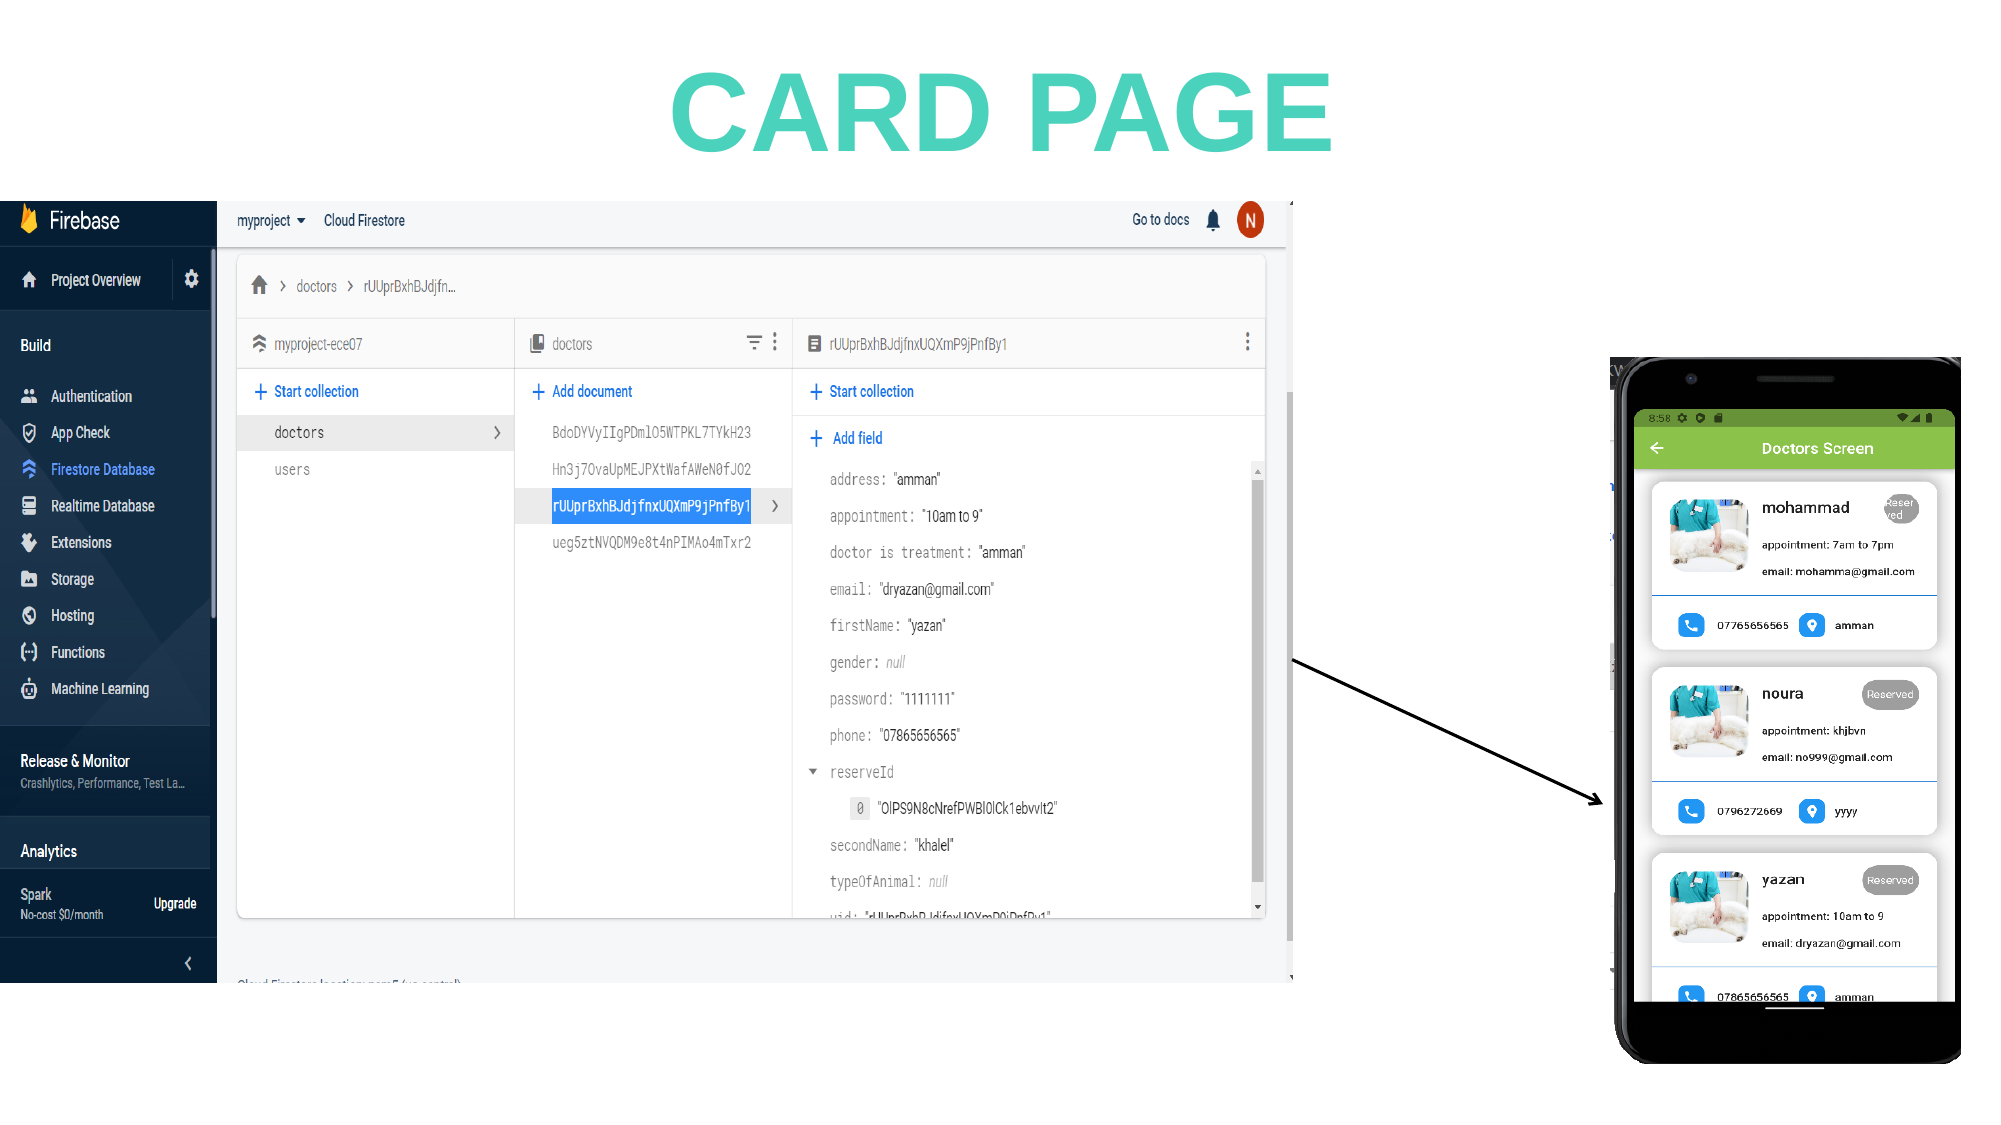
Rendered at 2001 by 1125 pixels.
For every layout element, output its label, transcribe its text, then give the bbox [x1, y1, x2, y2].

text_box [1292, 659, 1603, 805]
picture [0, 201, 1293, 984]
list CARD PAGE [53, 55, 1952, 175]
picture [1610, 357, 1961, 1064]
